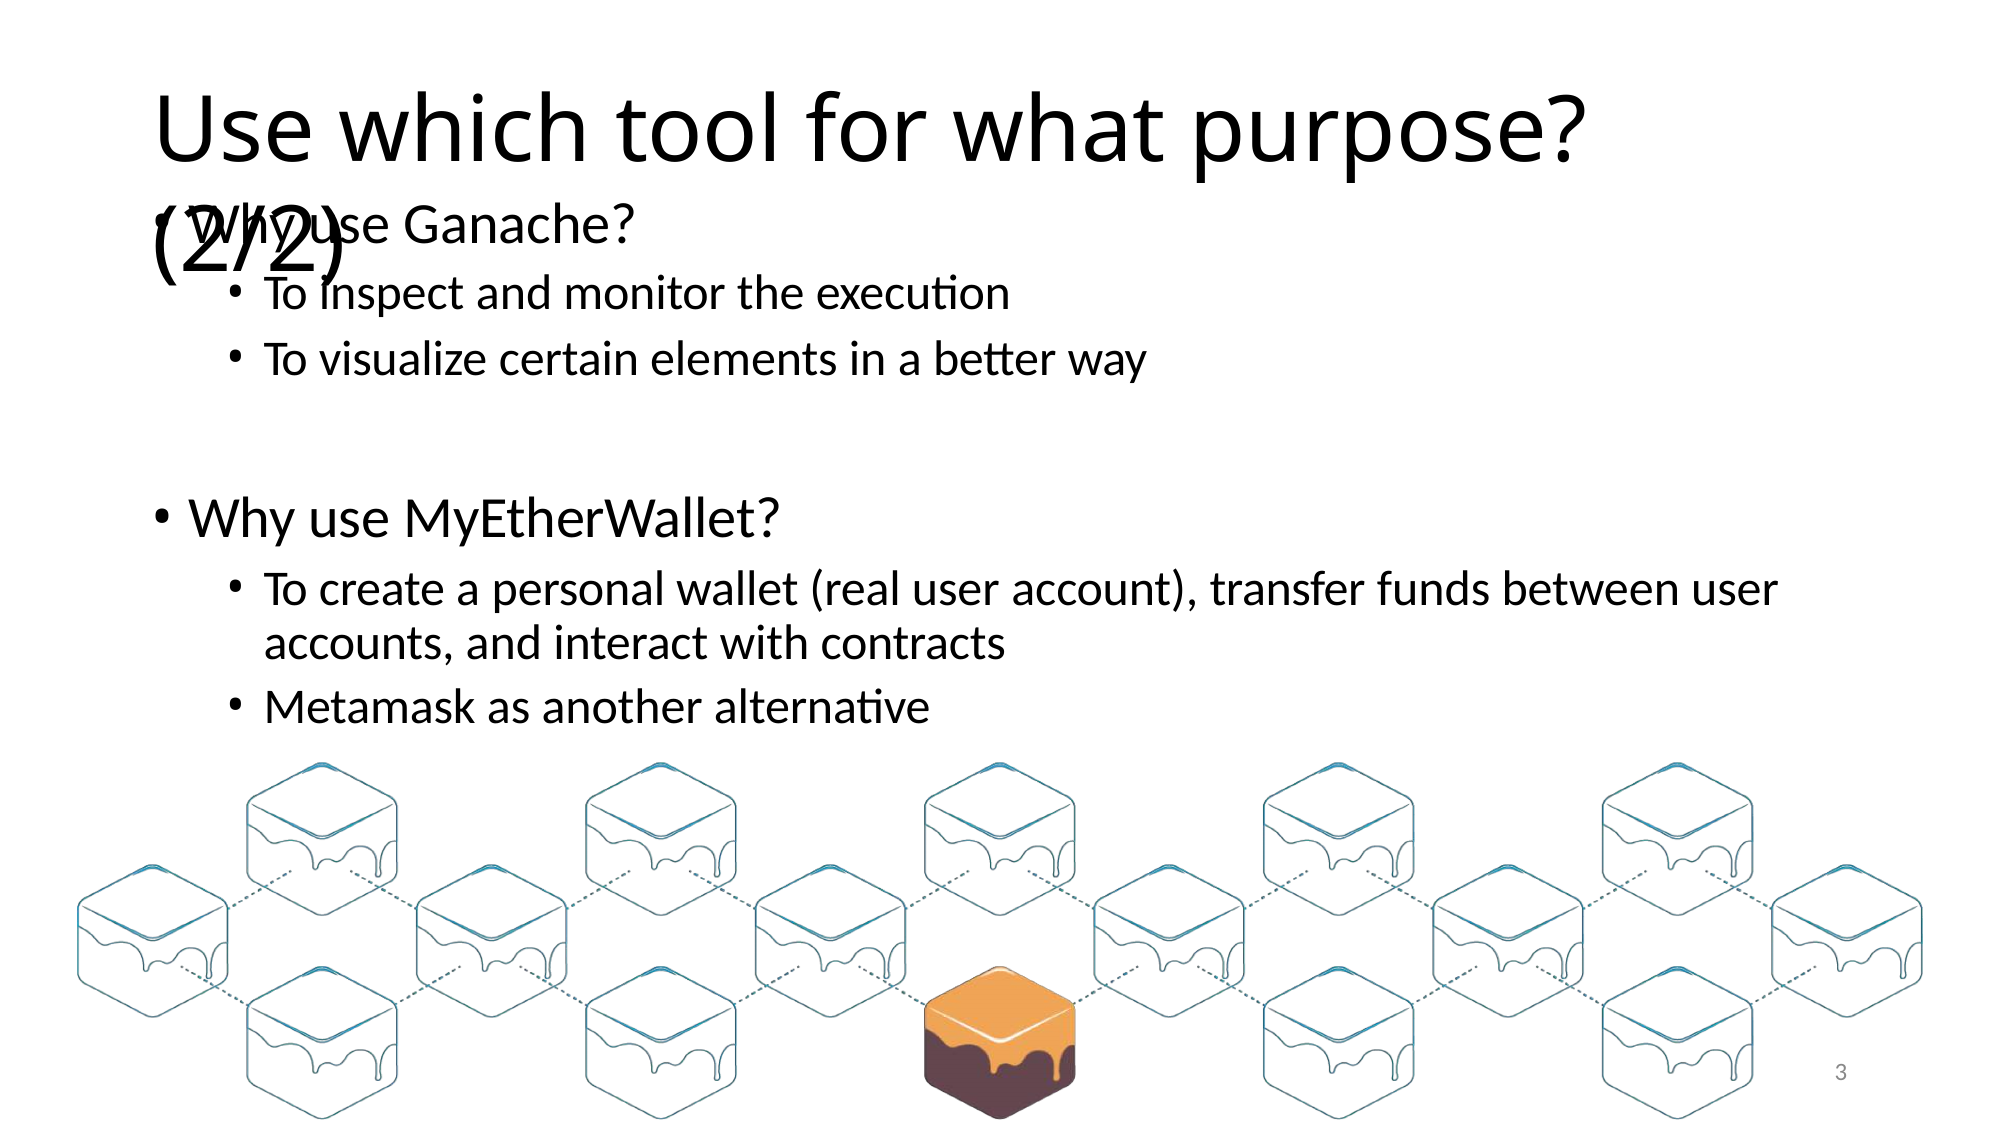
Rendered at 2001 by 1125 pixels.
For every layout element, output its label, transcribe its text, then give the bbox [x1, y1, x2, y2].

title Use which tool for what purpose? (2/2) [150, 67, 1598, 290]
text_box Why use Ganache? To inspect and monitor the execution To visualize certain elements in a better way Why use MyEtherWallet? To create a personal wallet (real user account), transfer funds between user accounts, and interact with contracts Metamask as another alternative [148, 177, 1795, 734]
picture [76, 762, 1924, 1121]
